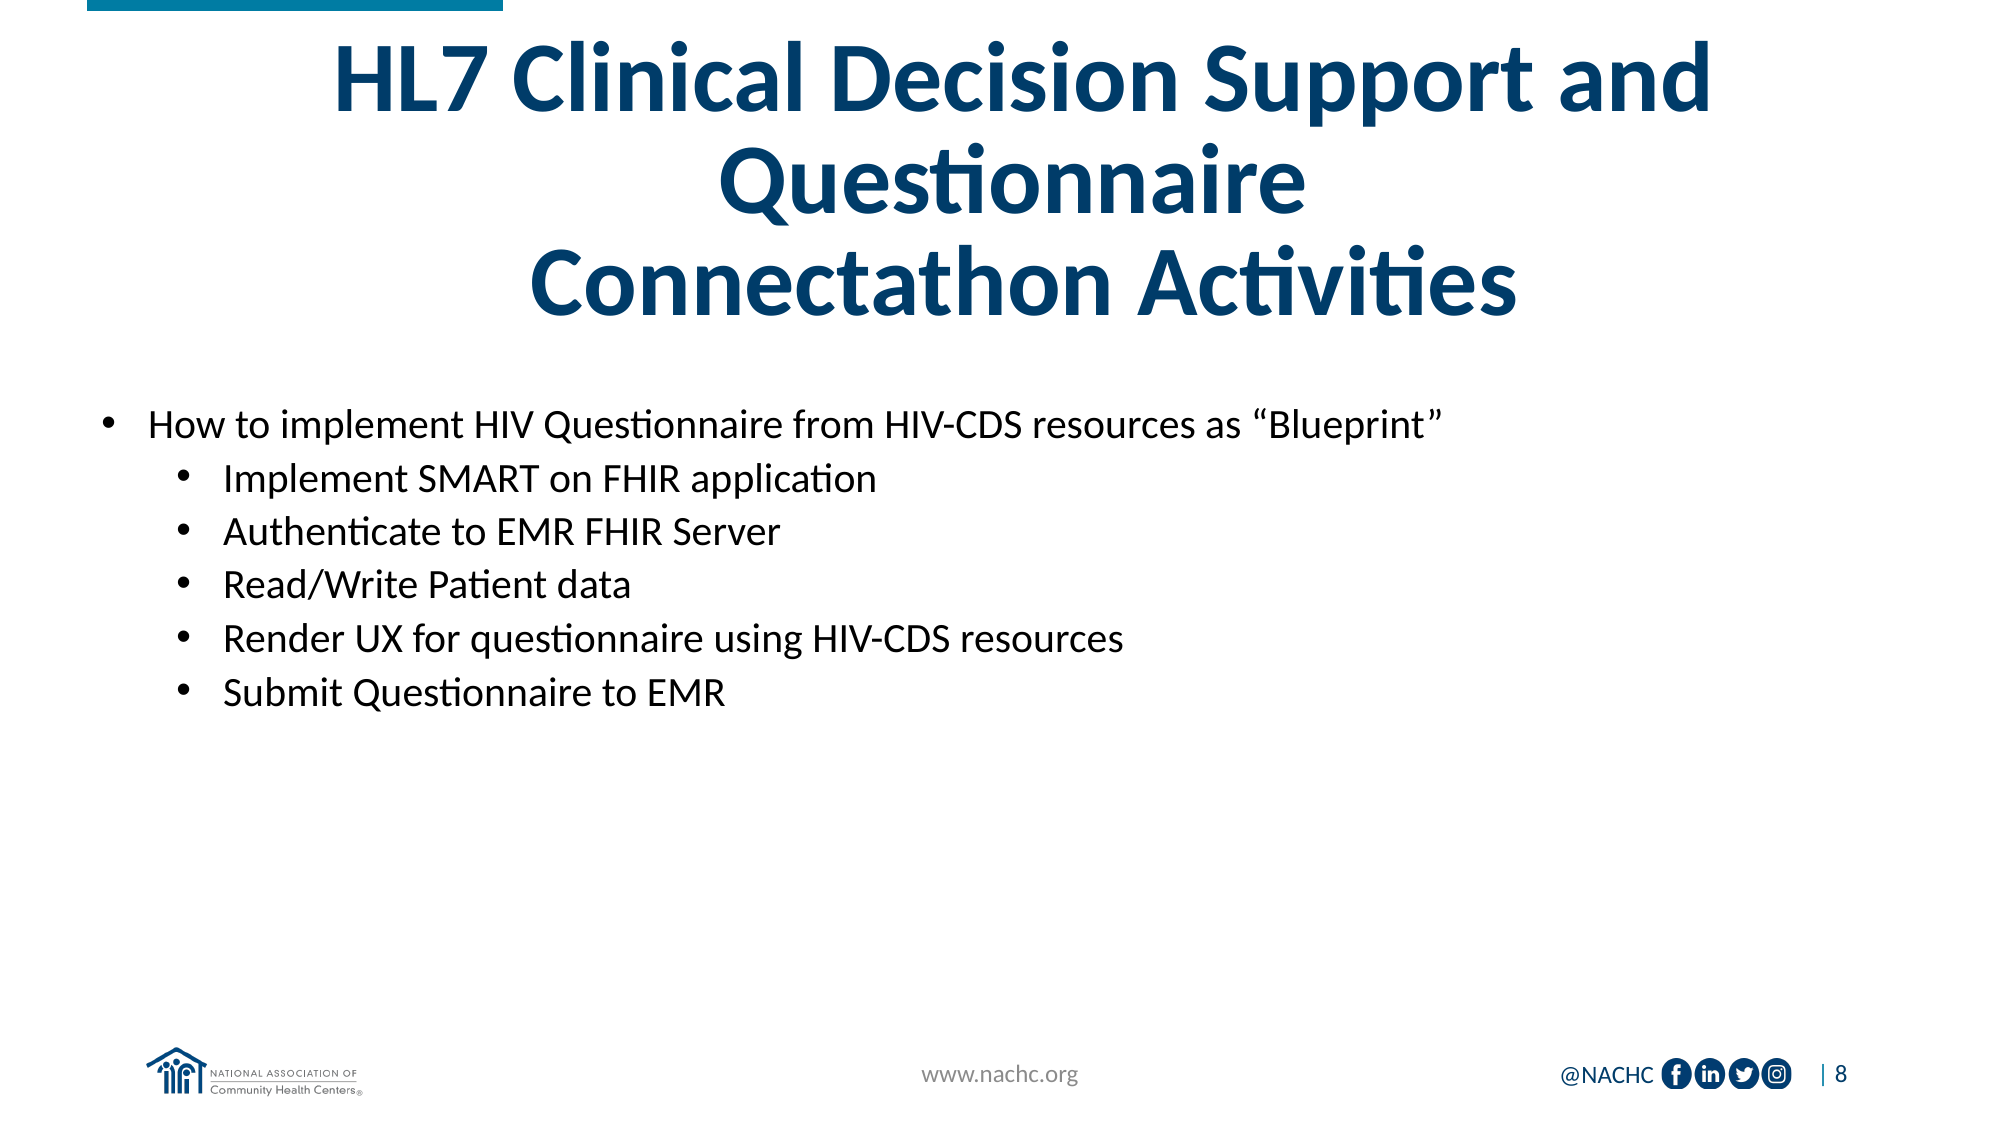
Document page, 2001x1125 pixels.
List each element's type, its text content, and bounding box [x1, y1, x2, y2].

slide_number | 8 [1412, 1042, 1863, 1103]
text_box How to implement HIV Questionnaire from HIV-CDS resources as “Blueprint” Implement SMART on FHIR application Authenticate to EMR FHIR Server Read/Write Patient data Render UX for questionnaire using HIV-CDS resources Submit Questionnaire to EMR [86, 385, 1964, 936]
footer www.nachc.org [662, 1042, 1338, 1103]
title HL7 Clinical Decision Support and Questionnaire Connectathon Activities [75, 22, 1975, 222]
